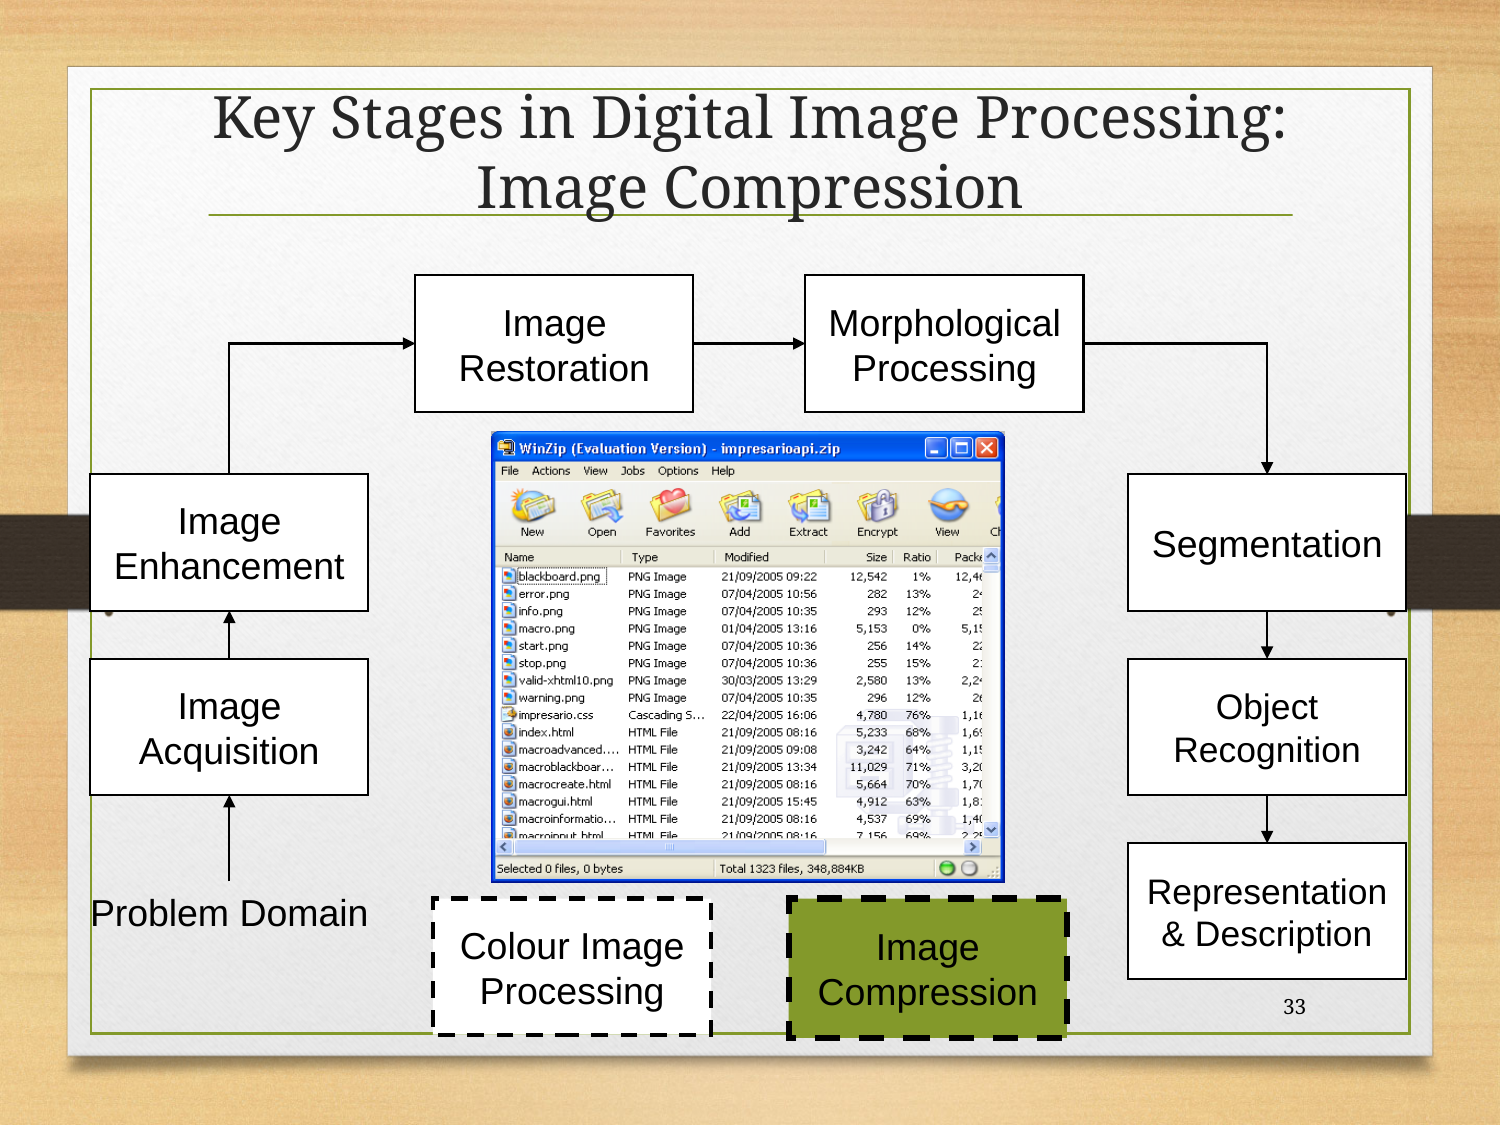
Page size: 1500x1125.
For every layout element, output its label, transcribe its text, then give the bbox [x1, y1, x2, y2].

text_box Image Compression [788, 898, 1067, 1038]
text_box Representation & Description [1128, 843, 1407, 980]
text_box Problem Domain [75, 881, 384, 941]
text_box 33 [1256, 984, 1322, 1031]
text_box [256, 315, 388, 503]
text_box Colour Image Processing [432, 898, 712, 1035]
text_box Image Enhancement [90, 474, 369, 611]
text_box Segmentation [1128, 474, 1407, 611]
title Key Stages in Digital Image Processing: Image Compression [192, 91, 1309, 210]
picture [0, 0, 1500, 1125]
text_box Morphological Processing [805, 275, 1084, 412]
text_box Image Acquisition [90, 658, 369, 795]
text_box Image Restoration [415, 275, 694, 412]
text_box Object Recognition [1128, 658, 1407, 795]
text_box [1083, 343, 1268, 475]
